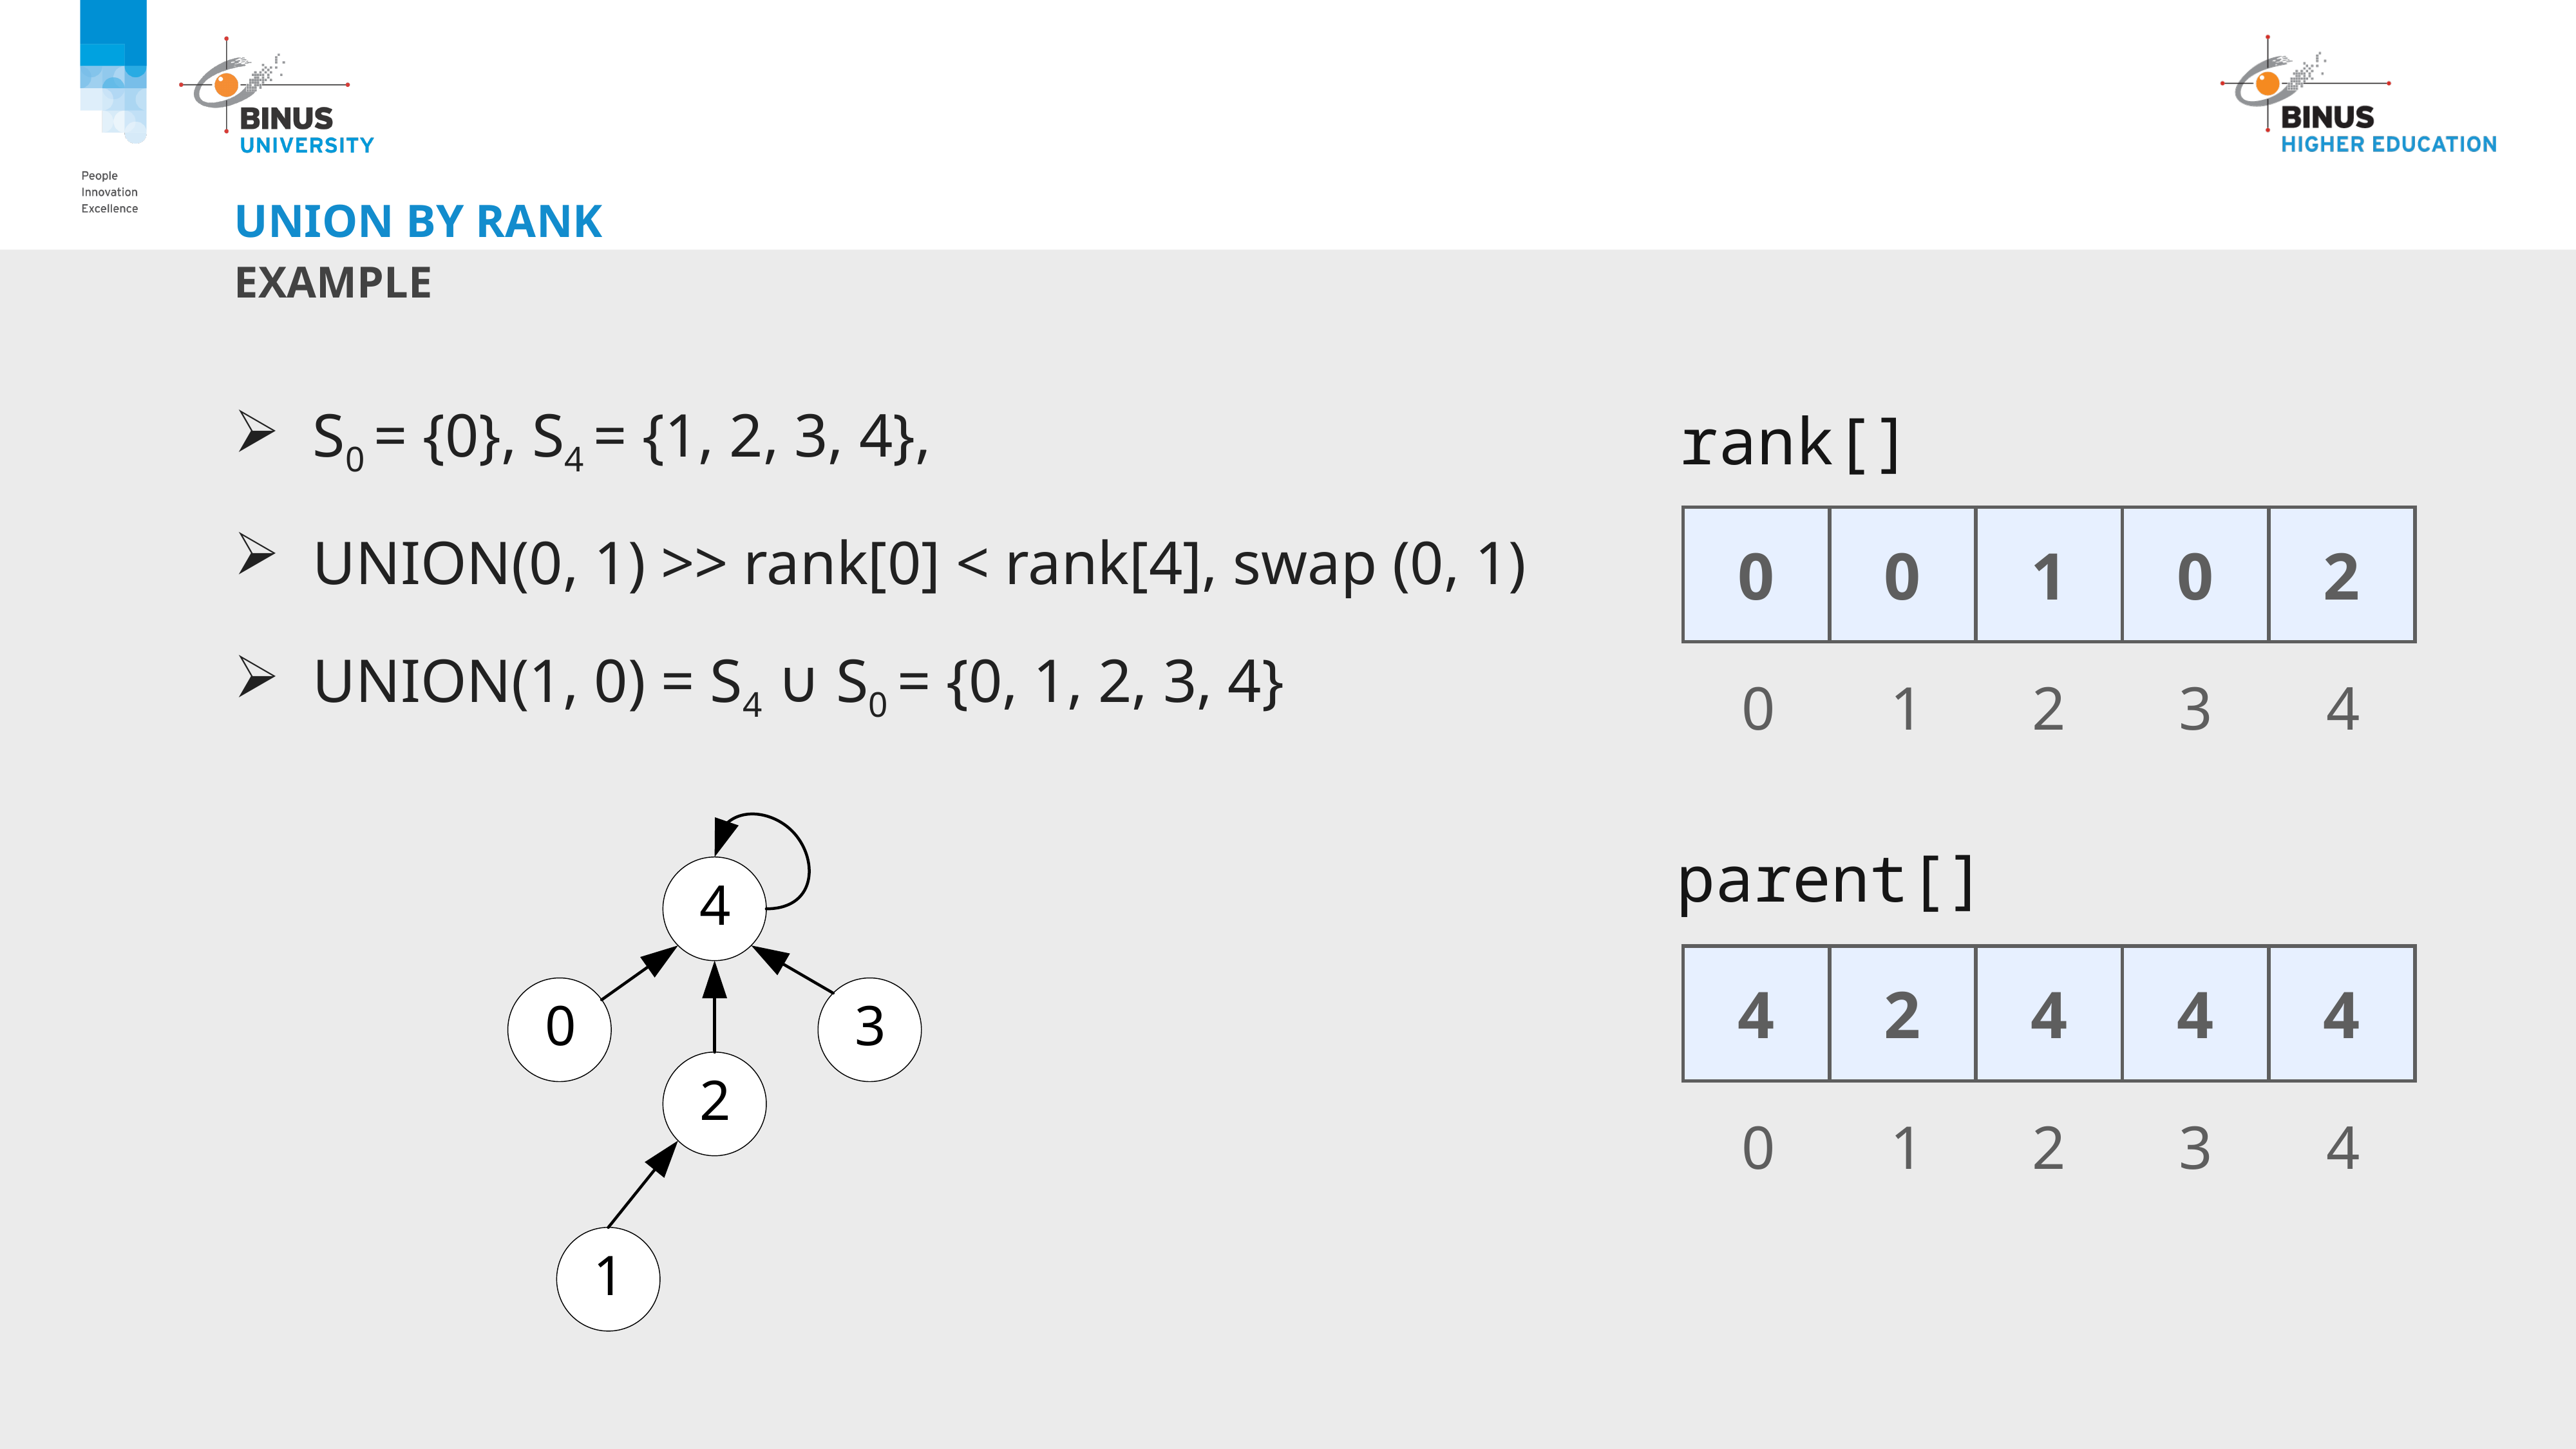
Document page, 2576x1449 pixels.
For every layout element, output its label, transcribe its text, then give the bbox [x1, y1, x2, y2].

text_box parent[] [1671, 831, 1992, 920]
text_box 2 [2027, 665, 2072, 748]
text_box 1 [1885, 1104, 1930, 1187]
table_header 2 [2271, 509, 2413, 640]
list S0 = {0}, S4 = {1, 2, 3, 4}, UNION(0, 1) >> rank[0] < rank[4], swap (0, 1) UNION(1, 0) = S4 ∪ S0 = {0, 1, 2, 3, 4} [228, 392, 2269, 1252]
picture [81, 146, 146, 213]
picture [174, 25, 374, 161]
table_header 1 [1978, 509, 2121, 640]
table_header 0 [2124, 509, 2267, 640]
table_header 2 [1832, 948, 1974, 1079]
table_header 4 [2271, 948, 2413, 1079]
picture [2199, 0, 2496, 156]
title Union by rank [228, 197, 1784, 252]
text_box 3 [2174, 665, 2219, 748]
table_header 0 [1832, 509, 1974, 640]
picture [247, 808, 1135, 1354]
text_box 3 [2174, 1104, 2219, 1187]
table_header 4 [2124, 948, 2267, 1079]
text_box 4 [2320, 1104, 2365, 1187]
text_box 4 [2320, 665, 2365, 748]
list Example [228, 255, 1262, 341]
text_box 1 [1885, 665, 1930, 748]
text_box 0 [1736, 1104, 1781, 1187]
text_box rank[] [1674, 395, 1917, 483]
text_box 2 [2027, 1104, 2072, 1187]
table_header 4 [1978, 948, 2121, 1079]
table_header 0 [1685, 509, 1828, 640]
table_header 4 [1685, 948, 1828, 1079]
picture [80, 66, 147, 144]
text_box 0 [1736, 665, 1781, 748]
